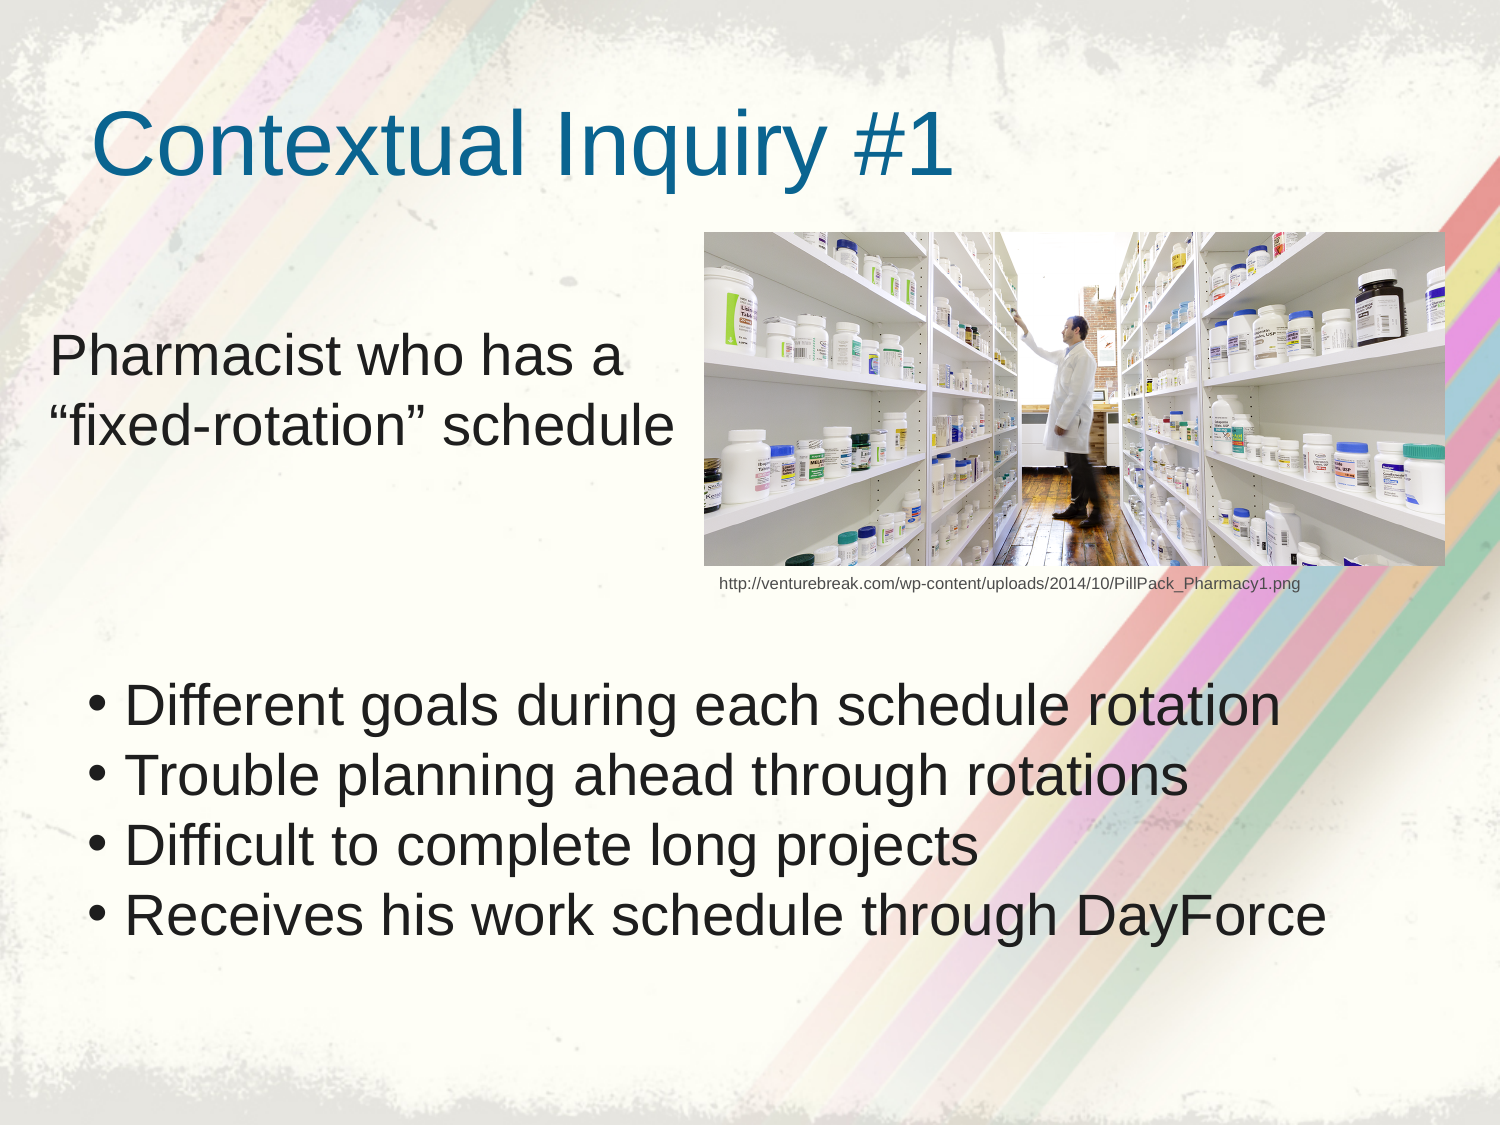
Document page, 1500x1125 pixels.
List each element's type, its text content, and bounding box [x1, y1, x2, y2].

picture [0, 0, 1500, 1125]
list Pharmacist who has a “fixed-rotation” schedule Different goals during each schedule rotation Trouble planning ahead through rotations Difficult to complete long projects Receives his work schedule through DayForce [34, 232, 1447, 1058]
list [703, 232, 1446, 566]
text_box http://venturebreak.com/wp-content/uploads/2014/10/PillPack_Pharmacy1.png [704, 574, 1445, 601]
title Contextual Inquiry #1 [75, 45, 1425, 232]
